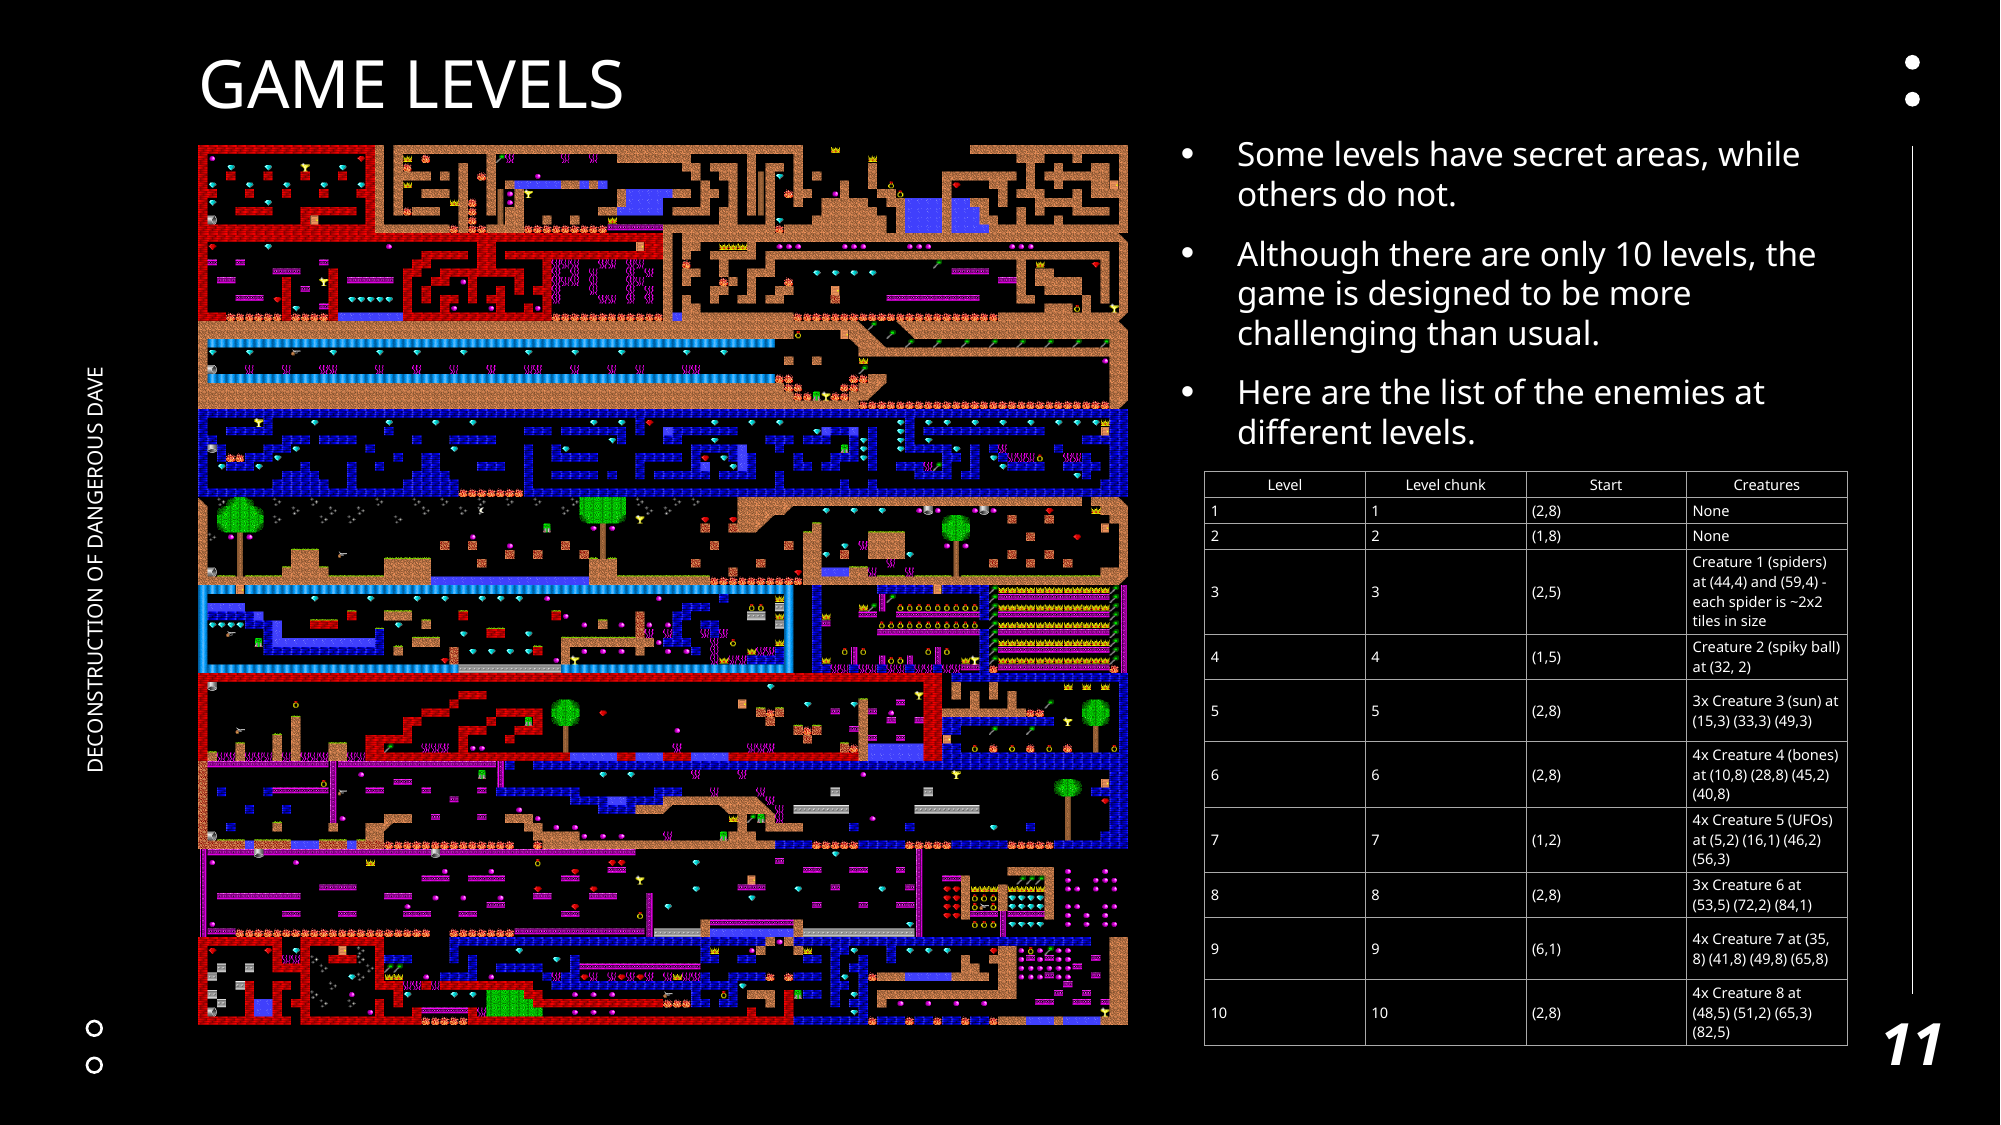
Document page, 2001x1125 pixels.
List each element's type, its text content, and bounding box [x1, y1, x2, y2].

table_cell (2,8) [1527, 873, 1686, 917]
table_cell (2,8) [1527, 980, 1686, 1045]
table_cell Creature 2 (spiky ball) at (32, 2) [1687, 635, 1847, 679]
table_cell (2,5) [1527, 550, 1686, 634]
table_cell 7 [1205, 808, 1365, 872]
slide_number 11 [1866, 1024, 1972, 1070]
table_header Start [1527, 472, 1686, 497]
table_cell 4 [1366, 635, 1526, 679]
table_cell (2,8) [1527, 498, 1686, 523]
table_cell 4x Creature 8 at (48,5) (51,2) (65,3) (82,5) [1687, 980, 1847, 1045]
table_cell 1 [1366, 498, 1526, 523]
table_cell (6,1) [1527, 918, 1686, 979]
table_cell 2 [1205, 524, 1365, 549]
table_cell (2,8) [1527, 680, 1686, 741]
table_cell 4x Creature 7 at (35, 8) (41,8) (49,8) (65,8) [1687, 918, 1847, 979]
table_cell 4x Creature 4 (bones) at (10,8) (28,8) (45,2) (40,8) [1687, 742, 1847, 807]
table_cell 5 [1366, 680, 1526, 741]
table_cell 2 [1366, 524, 1526, 549]
table_cell 4x Creature 5 (UFOs) at (5,2) (16,1) (46,2) (56,3) [1687, 808, 1847, 872]
table_header Level [1205, 472, 1365, 497]
table_cell 1 [1205, 498, 1365, 523]
table_header Creatures [1687, 472, 1847, 497]
table_cell 7 [1366, 808, 1526, 872]
table_cell 6 [1205, 742, 1365, 807]
text_box Some levels have secret areas, while others do not. Although there are only 10 levels, the game is designed to be more challenging than usual. Here are the list of the enemies at different levels. [1180, 133, 1866, 1084]
table_cell 8 [1205, 873, 1365, 917]
table_cell (2,8) [1527, 742, 1686, 807]
table_cell (1,2) [1527, 808, 1686, 872]
table_cell 10 [1205, 980, 1365, 1045]
table_cell None [1687, 524, 1847, 549]
footer DECONSTRUCTION OF DANGEROUS DAVE [67, 146, 122, 995]
table_cell 4 [1205, 635, 1365, 679]
table_header Level chunk [1366, 472, 1526, 497]
table_cell 9 [1205, 918, 1365, 979]
table_cell 9 [1366, 918, 1526, 979]
table_cell 3 [1205, 550, 1365, 634]
table_cell 3x Creature 6 at (53,5) (72,2) (84,1) [1687, 873, 1847, 917]
table_cell 6 [1366, 742, 1526, 807]
table_cell 3 [1366, 550, 1526, 634]
table_cell 10 [1366, 980, 1526, 1045]
table_cell None [1687, 498, 1847, 523]
picture [198, 145, 1128, 1025]
table_cell (1,8) [1527, 524, 1686, 549]
table_cell (1,5) [1527, 635, 1686, 679]
table_cell 3x Creature 3 (sun) at (15,3) (33,3) (49,3) [1687, 680, 1847, 741]
table_cell 5 [1205, 680, 1365, 741]
table_cell Creature 1 (spiders) at (44,4) and (59,4) - each spider is ~2x2 tiles in size [1687, 550, 1847, 634]
table_cell 8 [1366, 873, 1526, 917]
title GAME LEVELS [198, 58, 1082, 121]
